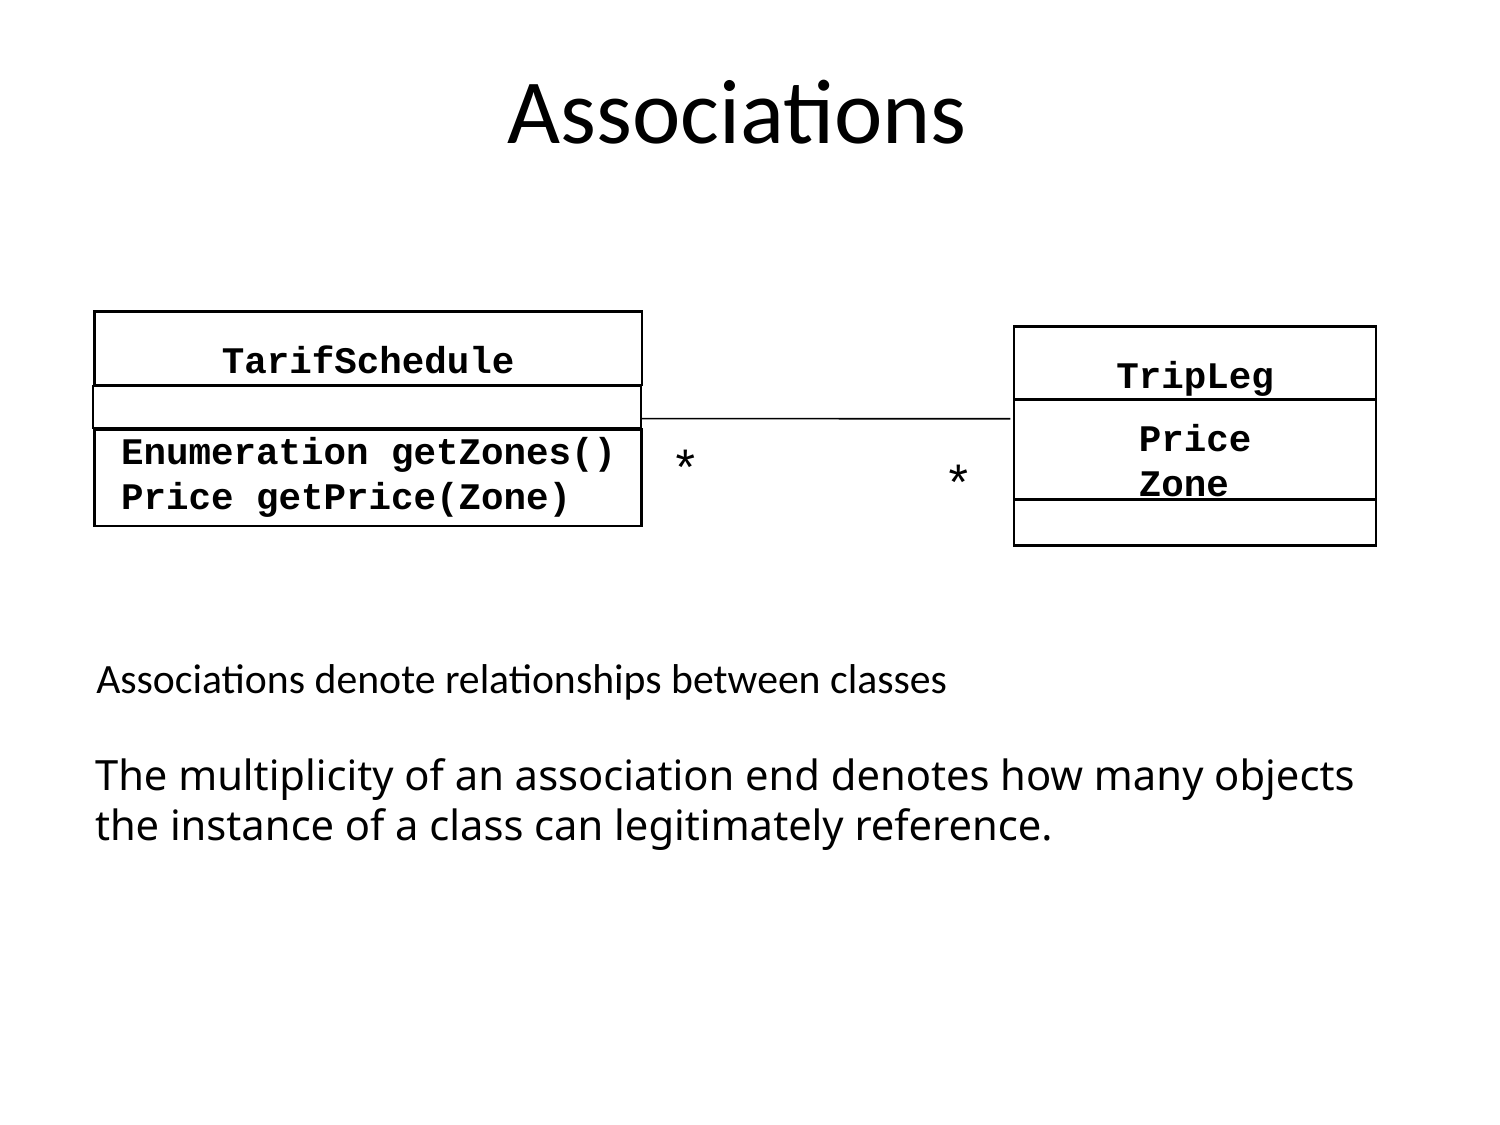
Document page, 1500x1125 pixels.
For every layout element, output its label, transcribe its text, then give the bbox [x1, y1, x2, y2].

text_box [92, 311, 1377, 560]
text_box The multiplicity of an association end denotes how many objects the instance of a class can legitimately reference. [80, 681, 1435, 834]
list Associations denote relationships between classes [81, 644, 1436, 718]
title Associations [68, 36, 1407, 179]
